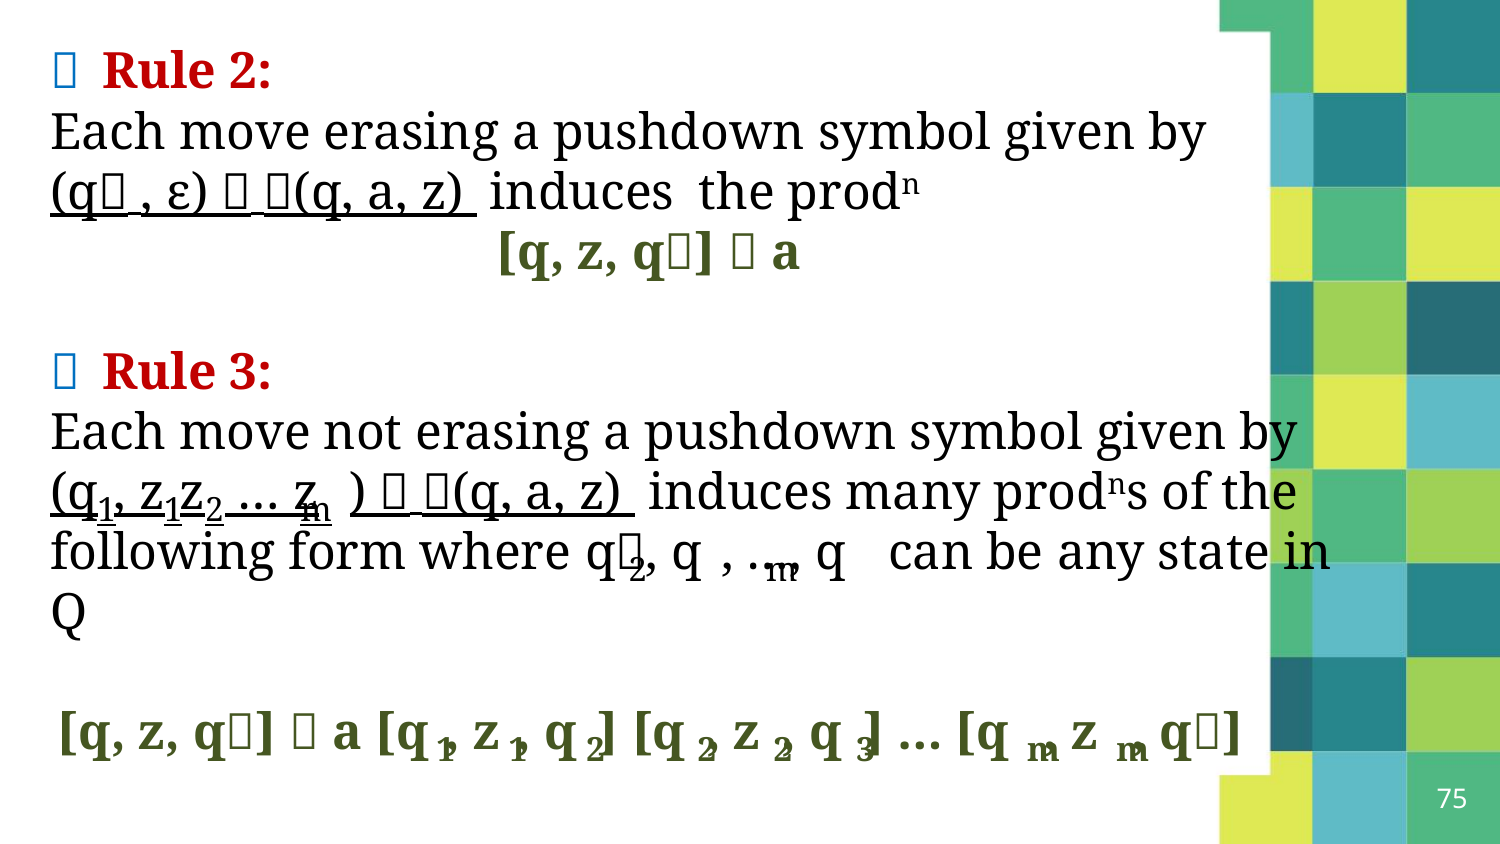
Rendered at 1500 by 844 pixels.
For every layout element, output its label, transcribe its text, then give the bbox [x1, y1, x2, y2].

text_box m [1116, 729, 1201, 768]
text_box 3 [856, 729, 928, 768]
text_box Q [50, 582, 163, 640]
text_box 75 [1436, 777, 1500, 815]
text_box [0, 0, 1500, 844]
text_box 2 [773, 729, 845, 768]
text_box m [766, 549, 846, 588]
text_box  Rule 2: [50, 42, 374, 100]
text_box [q, z, q]  a [q , z , q ] [q , z , q ] … [q , z , q] [57, 698, 1426, 760]
text_box 1 1 2 [97, 489, 264, 517]
text_box 2 [586, 729, 658, 768]
text_box Each move erasing a pushdown symbol given by (q , ε)  (q, a, z) induces the prodn [q, z, q]  a [50, 102, 1271, 280]
text_box  Rule 3: [50, 342, 374, 400]
text_box 2 [697, 729, 769, 768]
text_box 2 [628, 549, 697, 588]
text_box Each move not erasing a pushdown symbol given by (q , z z … z )  (q, a, z) induces many prodns of the [50, 402, 1385, 517]
text_box 1 [436, 729, 503, 768]
text_box 1 [508, 729, 575, 768]
text_box m [300, 489, 380, 517]
text_box m [1027, 729, 1111, 768]
text_box following form where q, q , …, q can be any state in [50, 517, 1389, 580]
